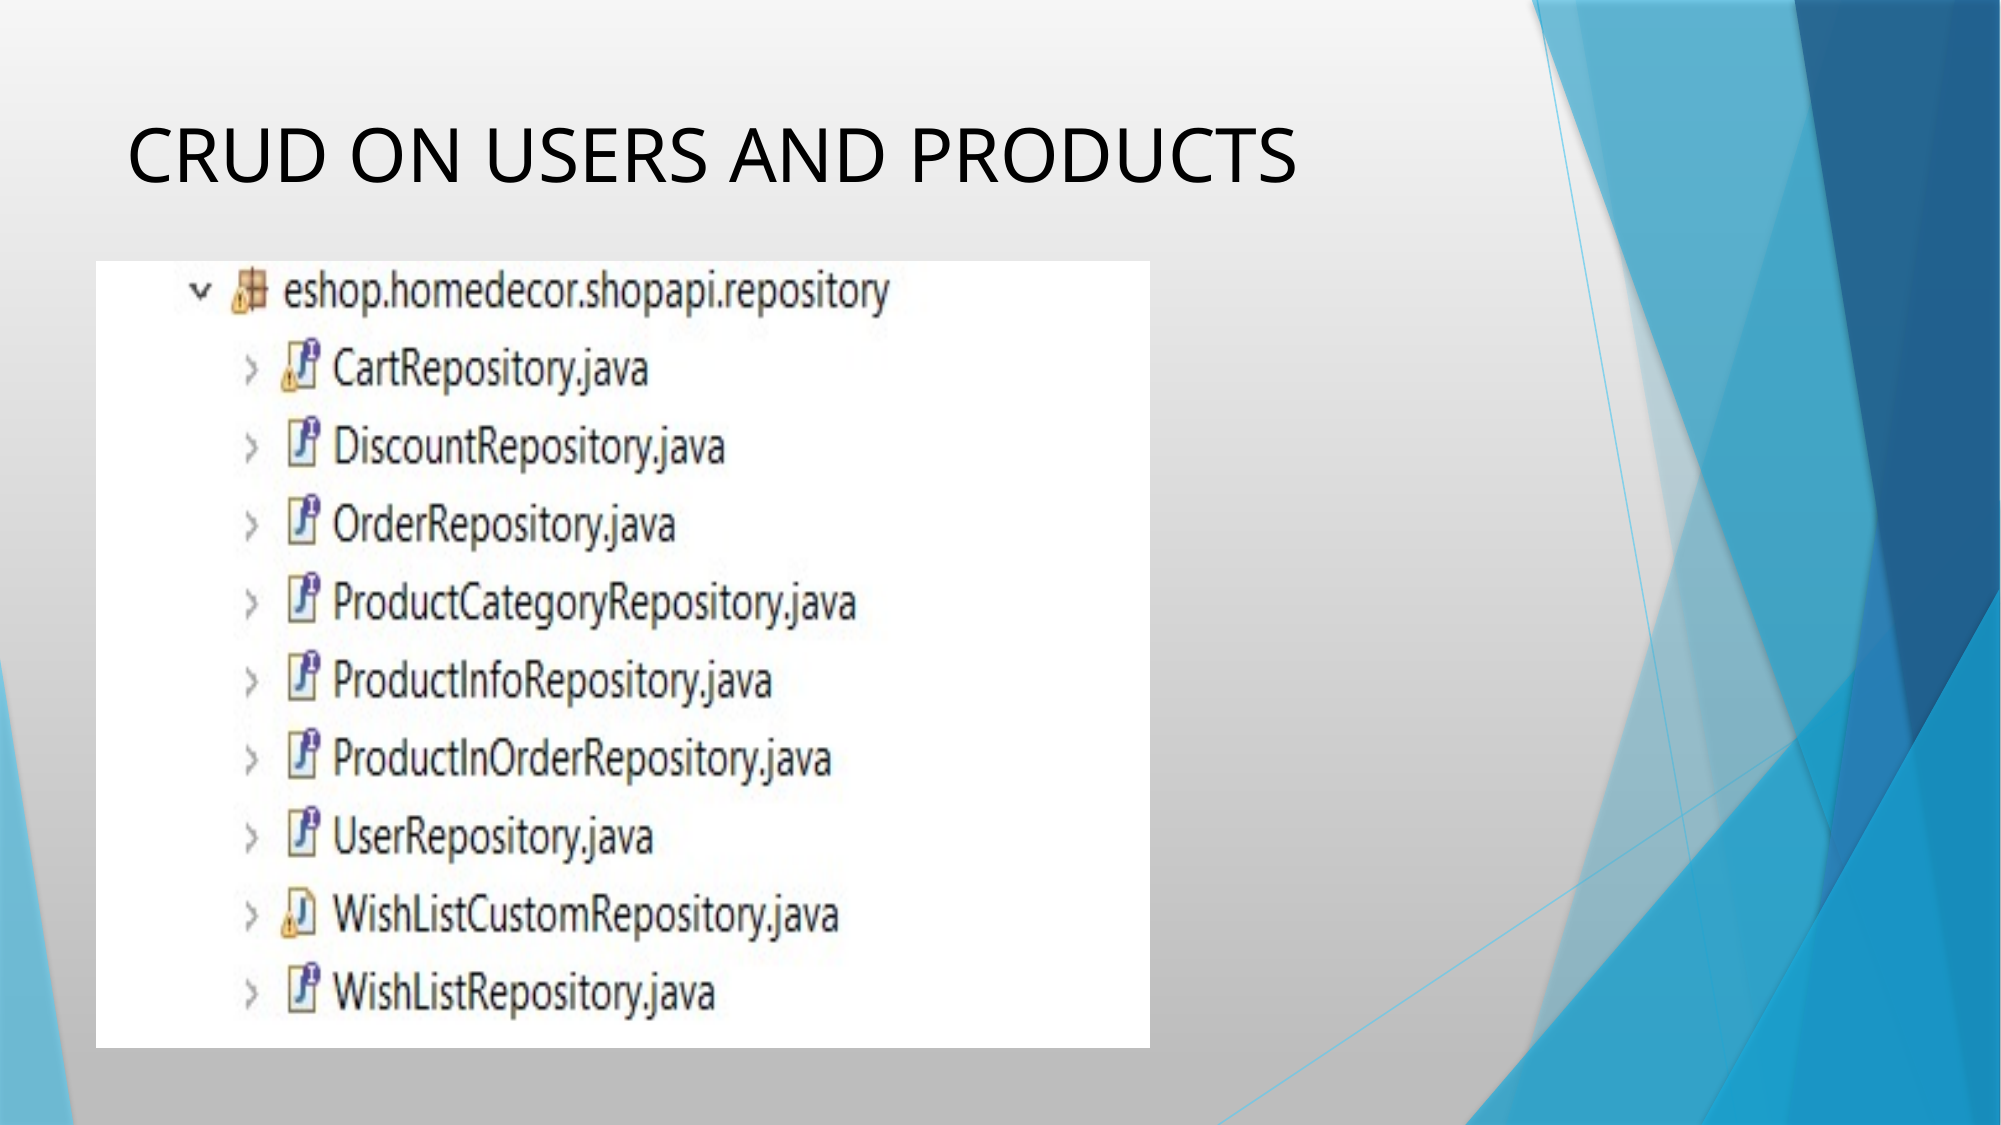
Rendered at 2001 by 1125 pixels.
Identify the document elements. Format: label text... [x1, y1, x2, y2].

title CRUD ON USERS AND PRODUCTS [111, 99, 1522, 317]
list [96, 261, 1150, 1049]
